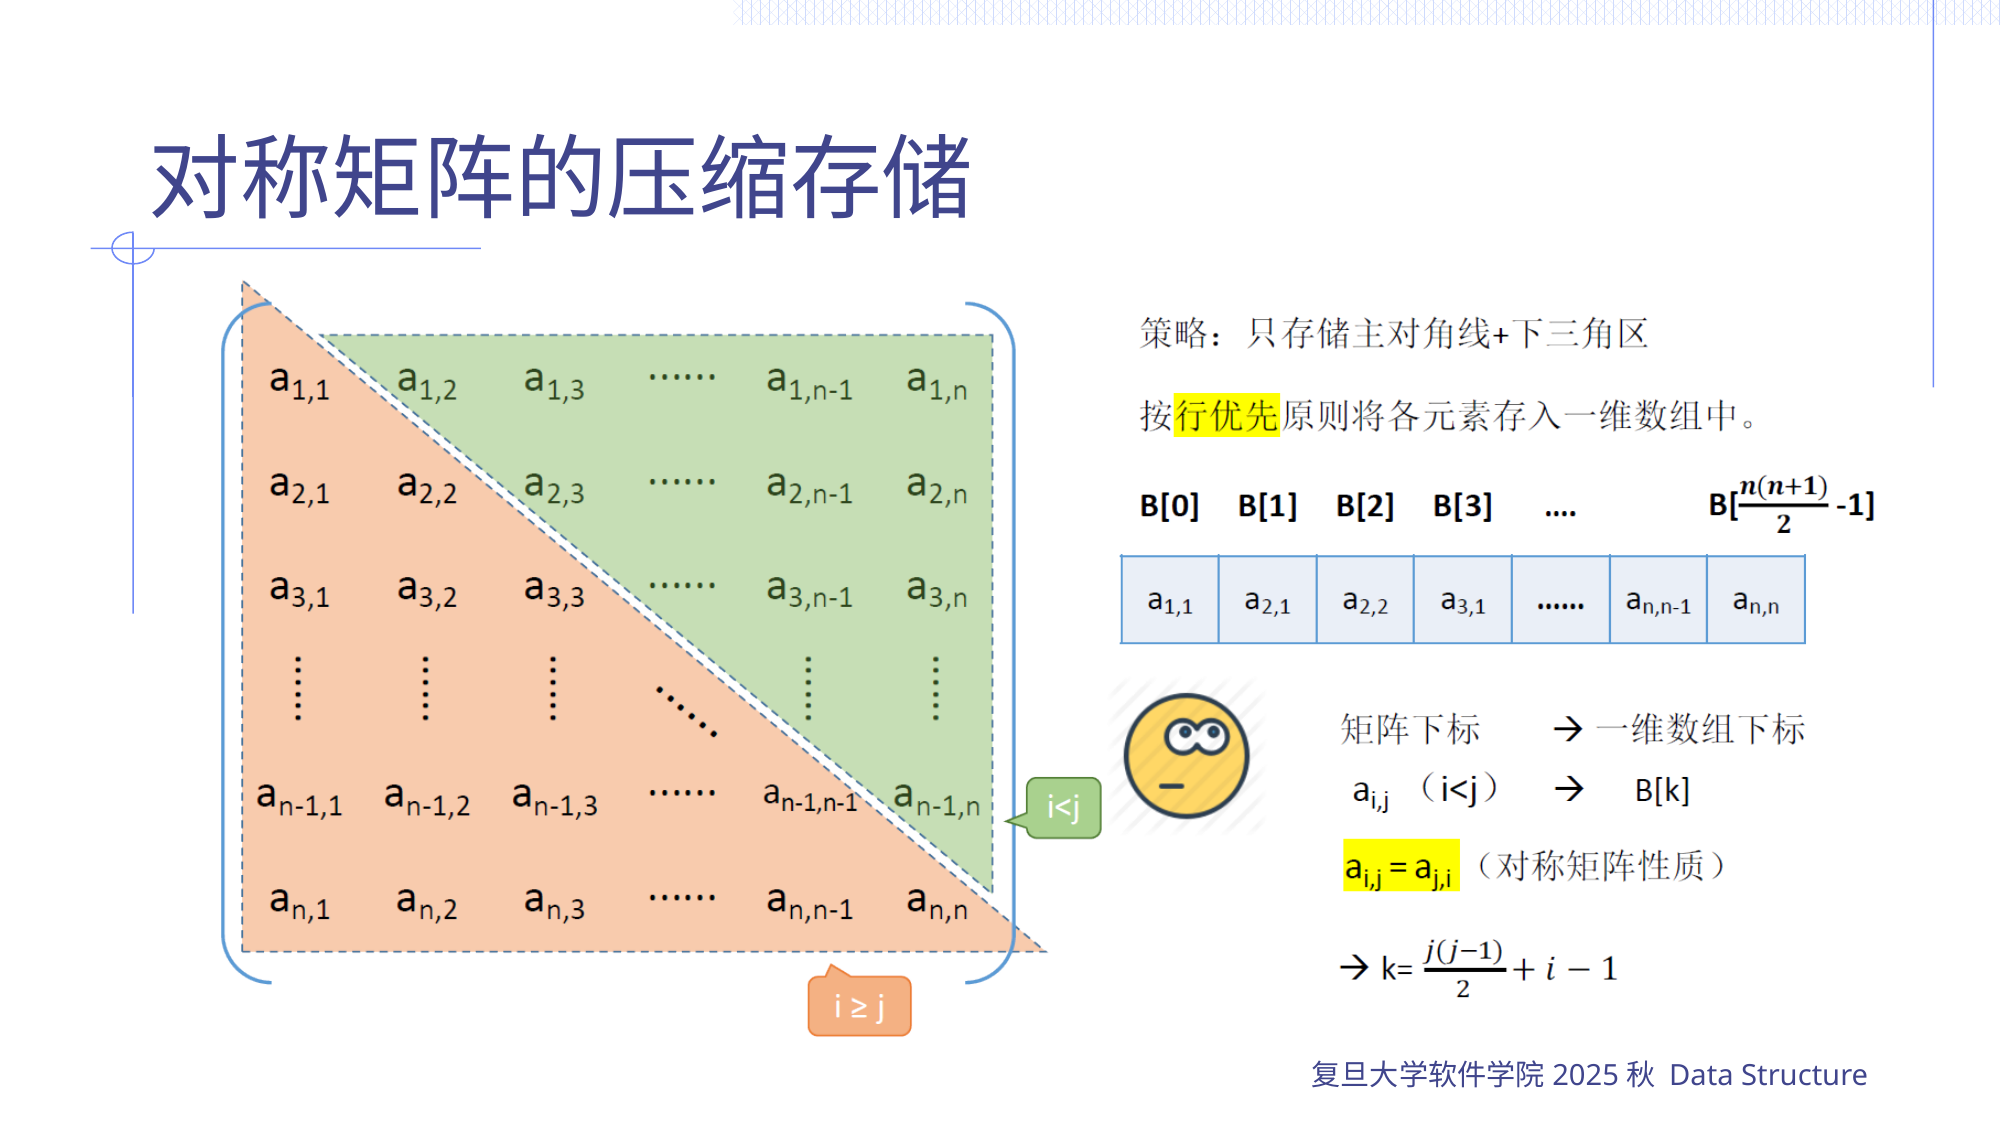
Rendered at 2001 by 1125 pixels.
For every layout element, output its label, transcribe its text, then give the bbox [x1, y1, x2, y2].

title 对称矩阵的压缩存储 [133, 50, 1834, 238]
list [155, 243, 1912, 1057]
